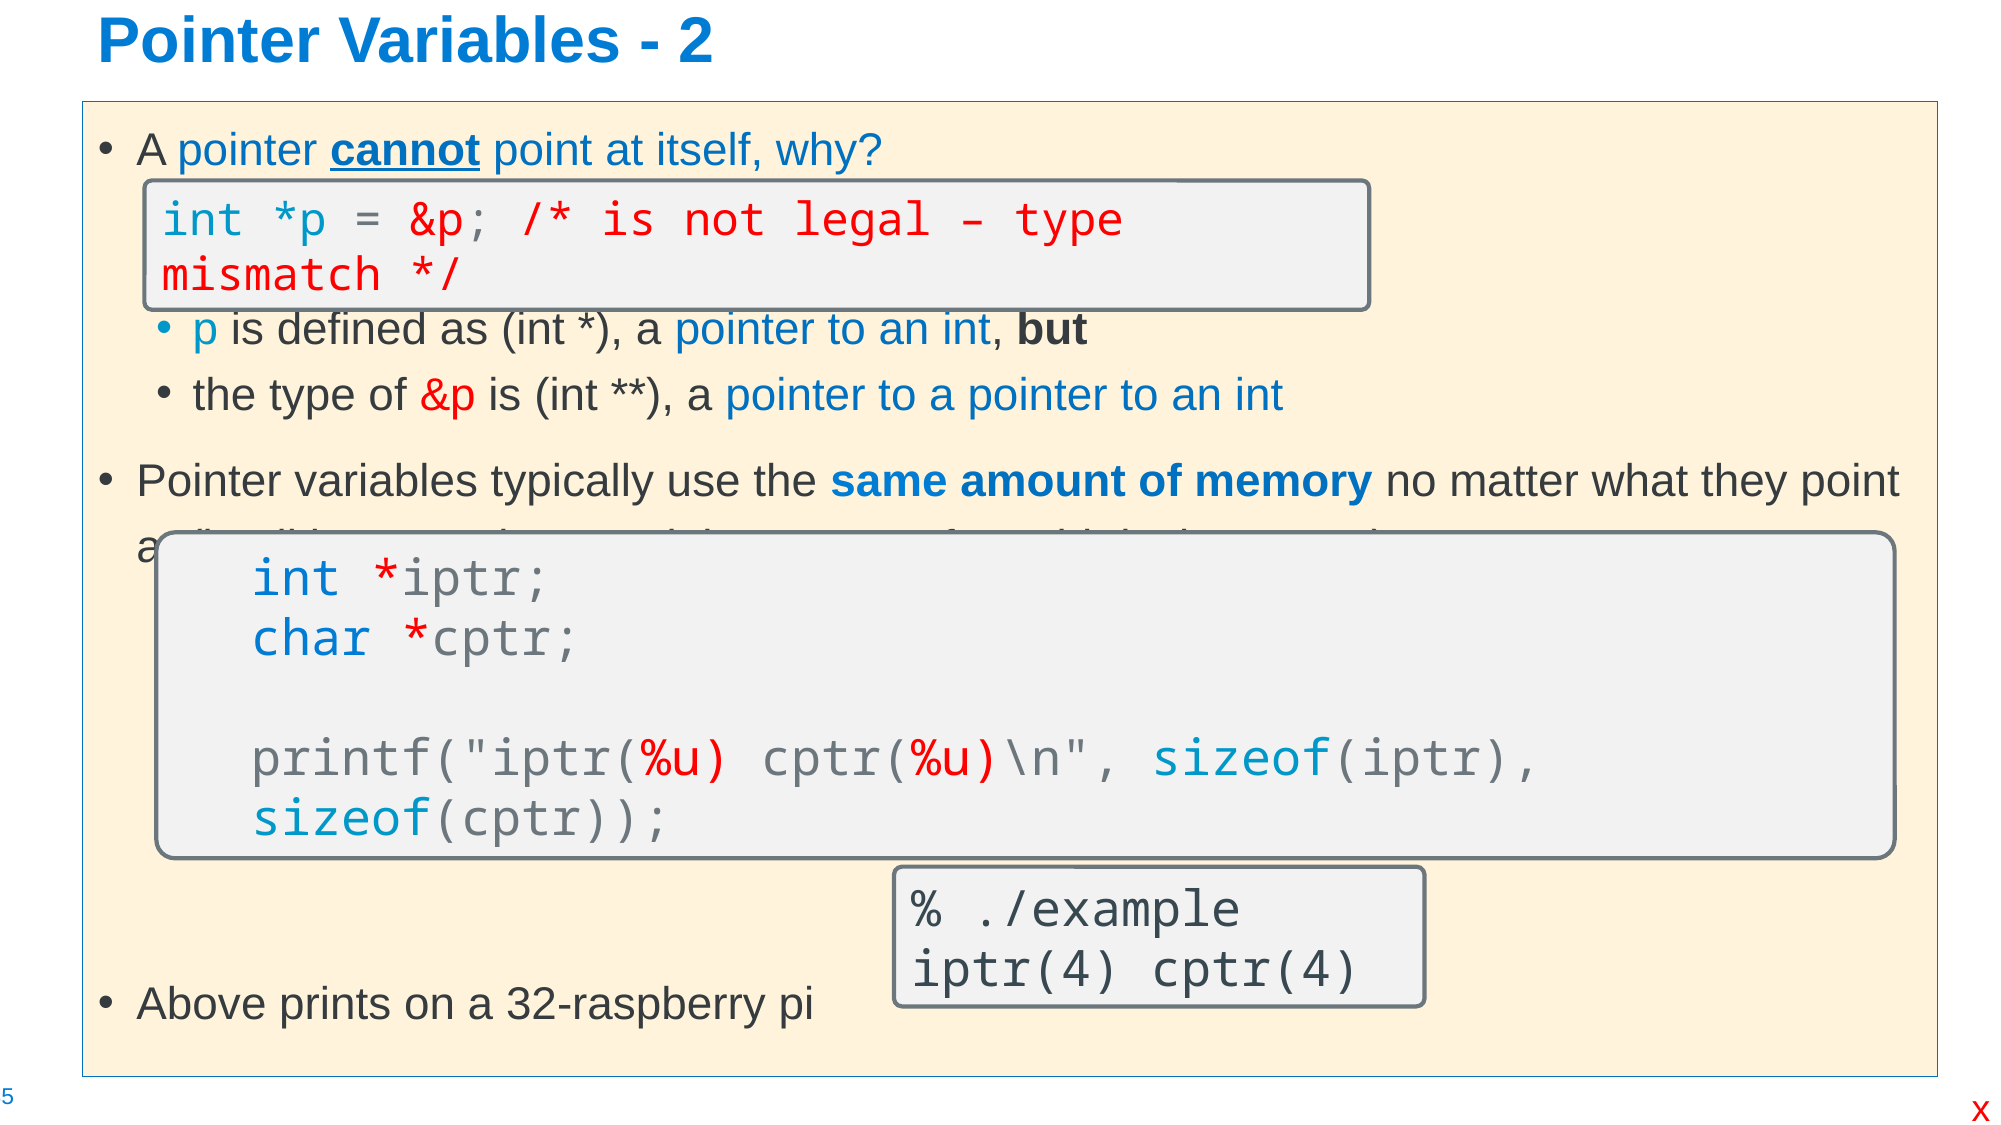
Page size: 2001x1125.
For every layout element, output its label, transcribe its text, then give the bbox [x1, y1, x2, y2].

text_box x [1956, 1076, 2000, 1125]
text_box % ./example iptr(4) cptr(4) [893, 866, 1425, 1007]
list A pointer cannot point at itself, why? p is defined as (int *), a pointer to an int, but the type of &p is (int **), a pointer to a pointer to an int Pointer variables typically use the same amount of memory no matter what they point at (in all but very tiny special purpose, often old design, cpu's) Above prints on a 32-raspberry pi [82, 101, 1938, 1077]
title Pointer Variables - 2 [82, 19, 1808, 84]
text_box int *iptr; char *cptr; printf("iptr(%u) cptr(%u)\n", sizeof(iptr), sizeof(cptr)); [156, 532, 1895, 859]
text_box int *p = &p; /* is not legal – type mismatch */ [144, 180, 1370, 310]
